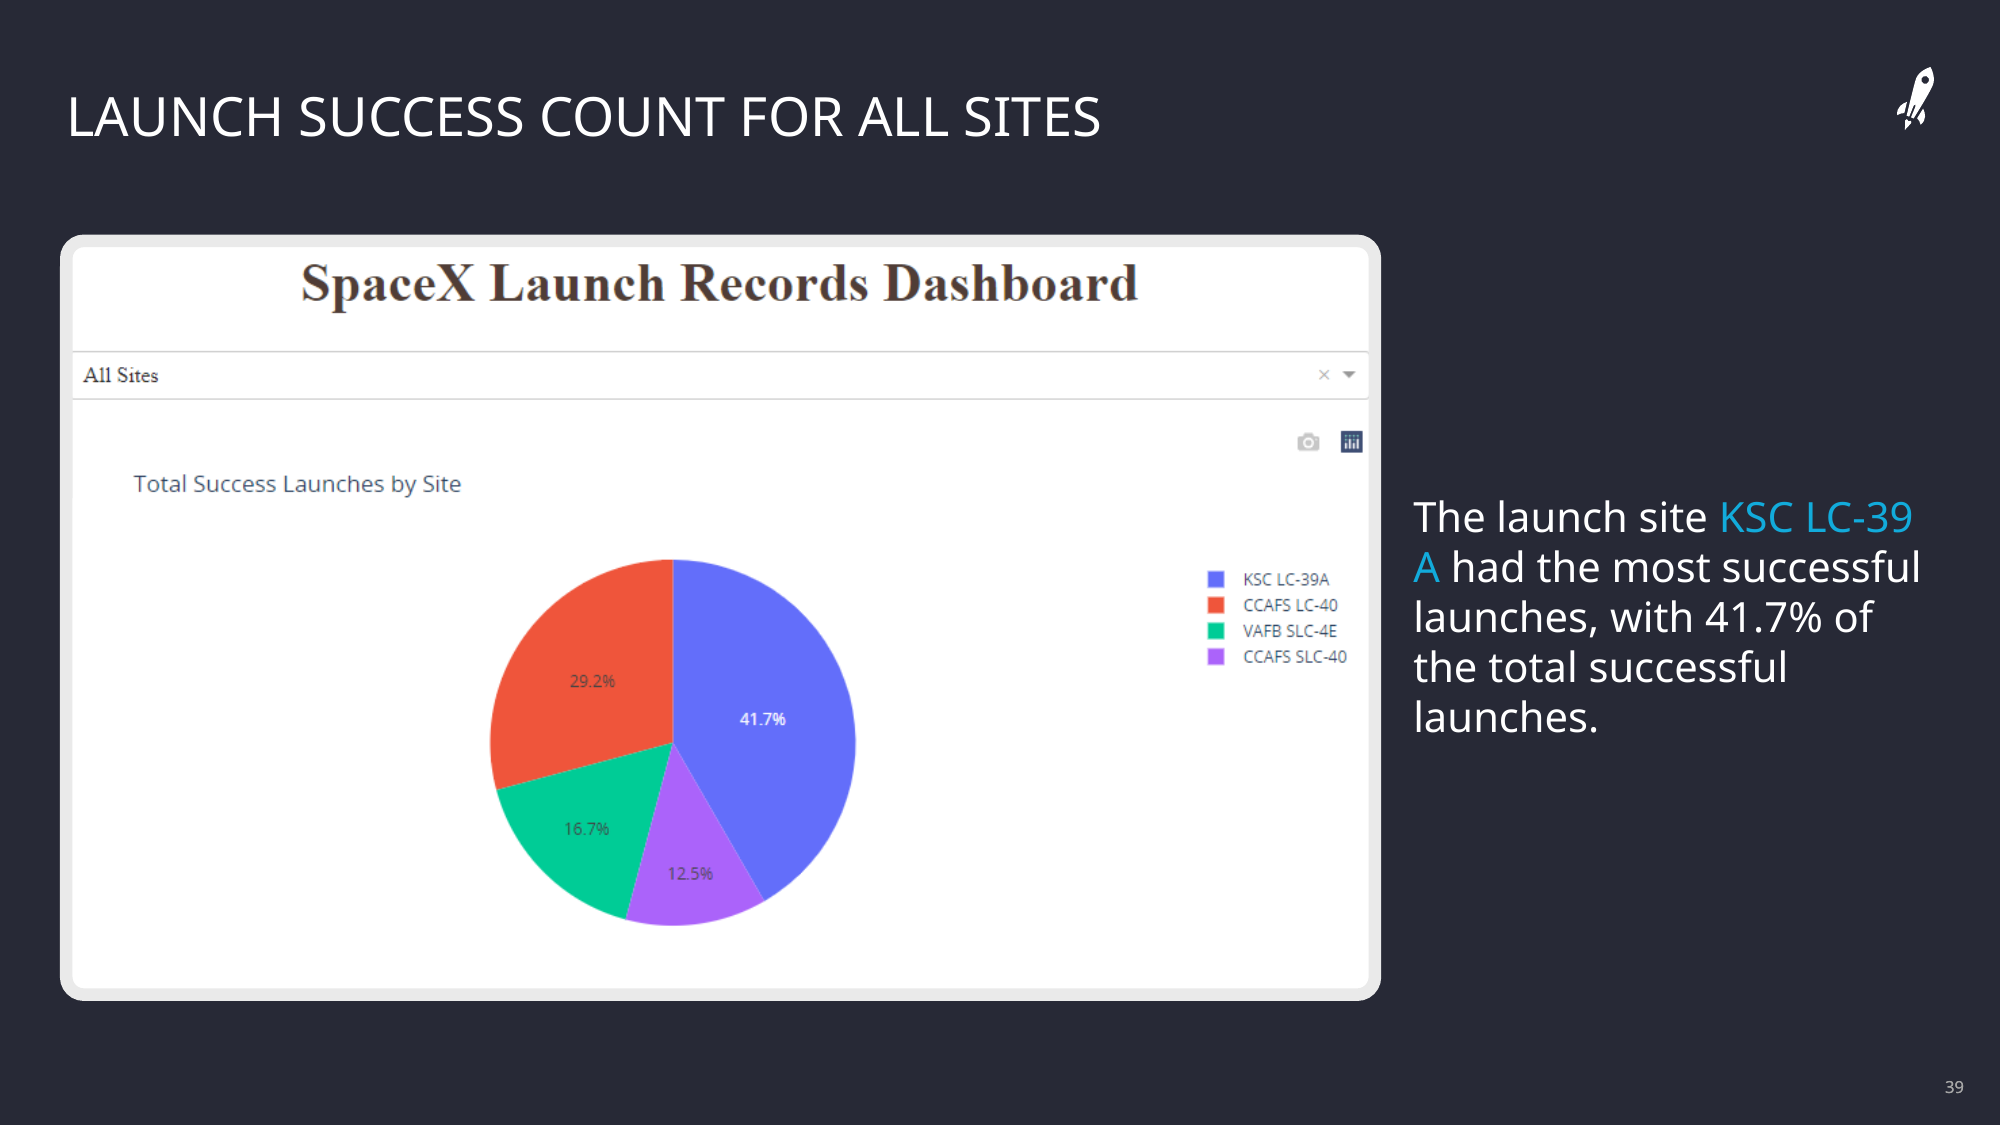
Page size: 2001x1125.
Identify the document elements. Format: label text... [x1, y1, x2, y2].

list The launch site KSC LC-39 A had the most successful launches, with 41.7% of the total successful launches. [1413, 237, 1938, 995]
picture [66, 240, 1375, 995]
title launch success count for all sites [66, 30, 1863, 149]
